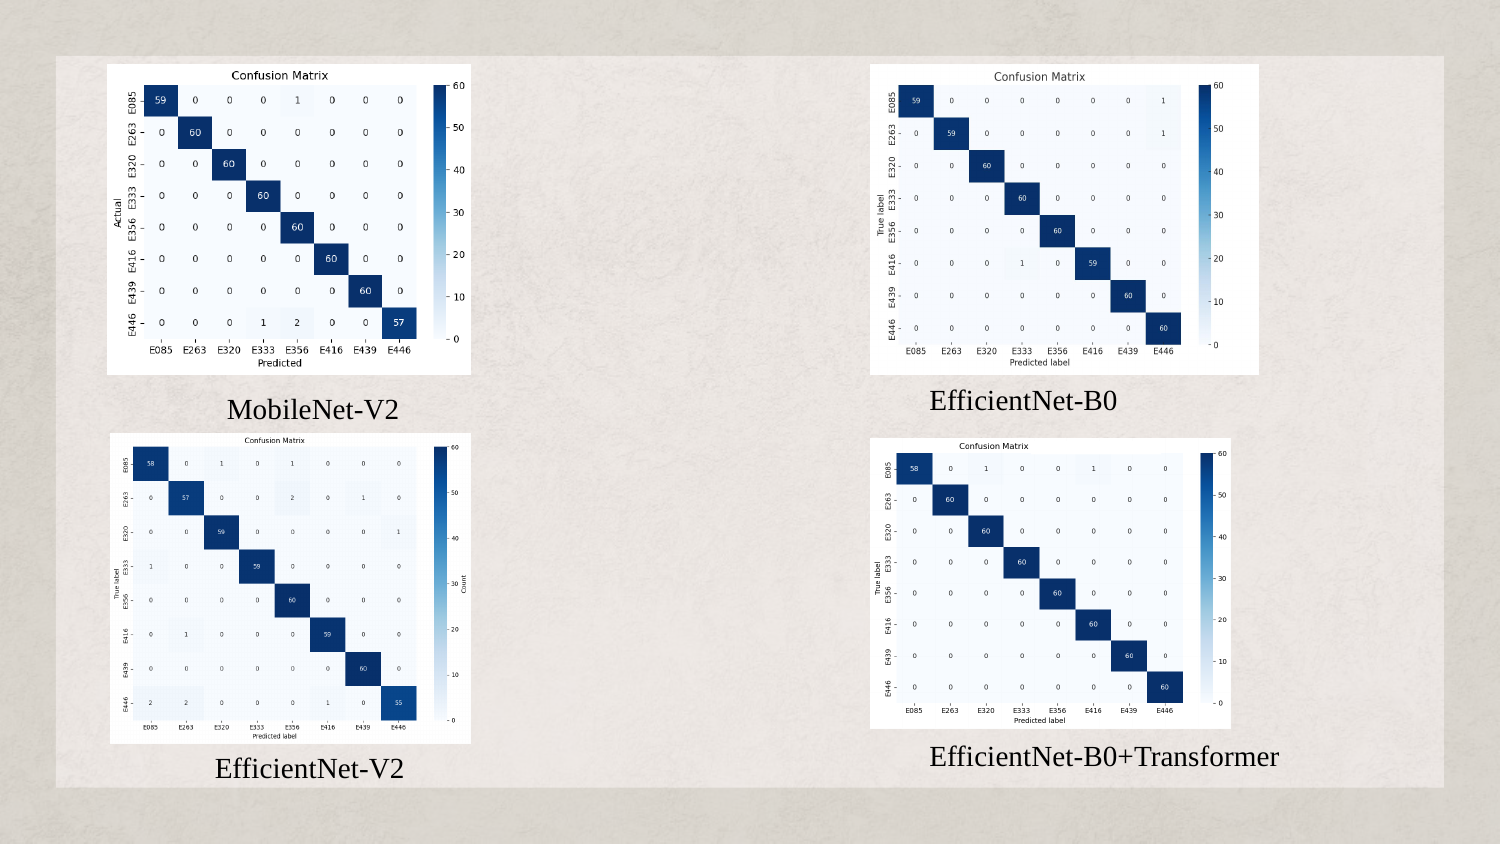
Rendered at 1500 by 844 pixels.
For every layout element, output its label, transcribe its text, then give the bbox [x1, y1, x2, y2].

text_box EfficientNet-B0+Transformer [914, 730, 1328, 781]
text_box EfficientNet-B0 [914, 374, 1288, 424]
text_box MobileNet-V2 [212, 382, 586, 433]
picture [110, 432, 471, 744]
picture [107, 63, 471, 375]
picture [870, 63, 1259, 375]
picture [870, 438, 1231, 730]
text_box EfficientNet-V2 [200, 742, 574, 792]
